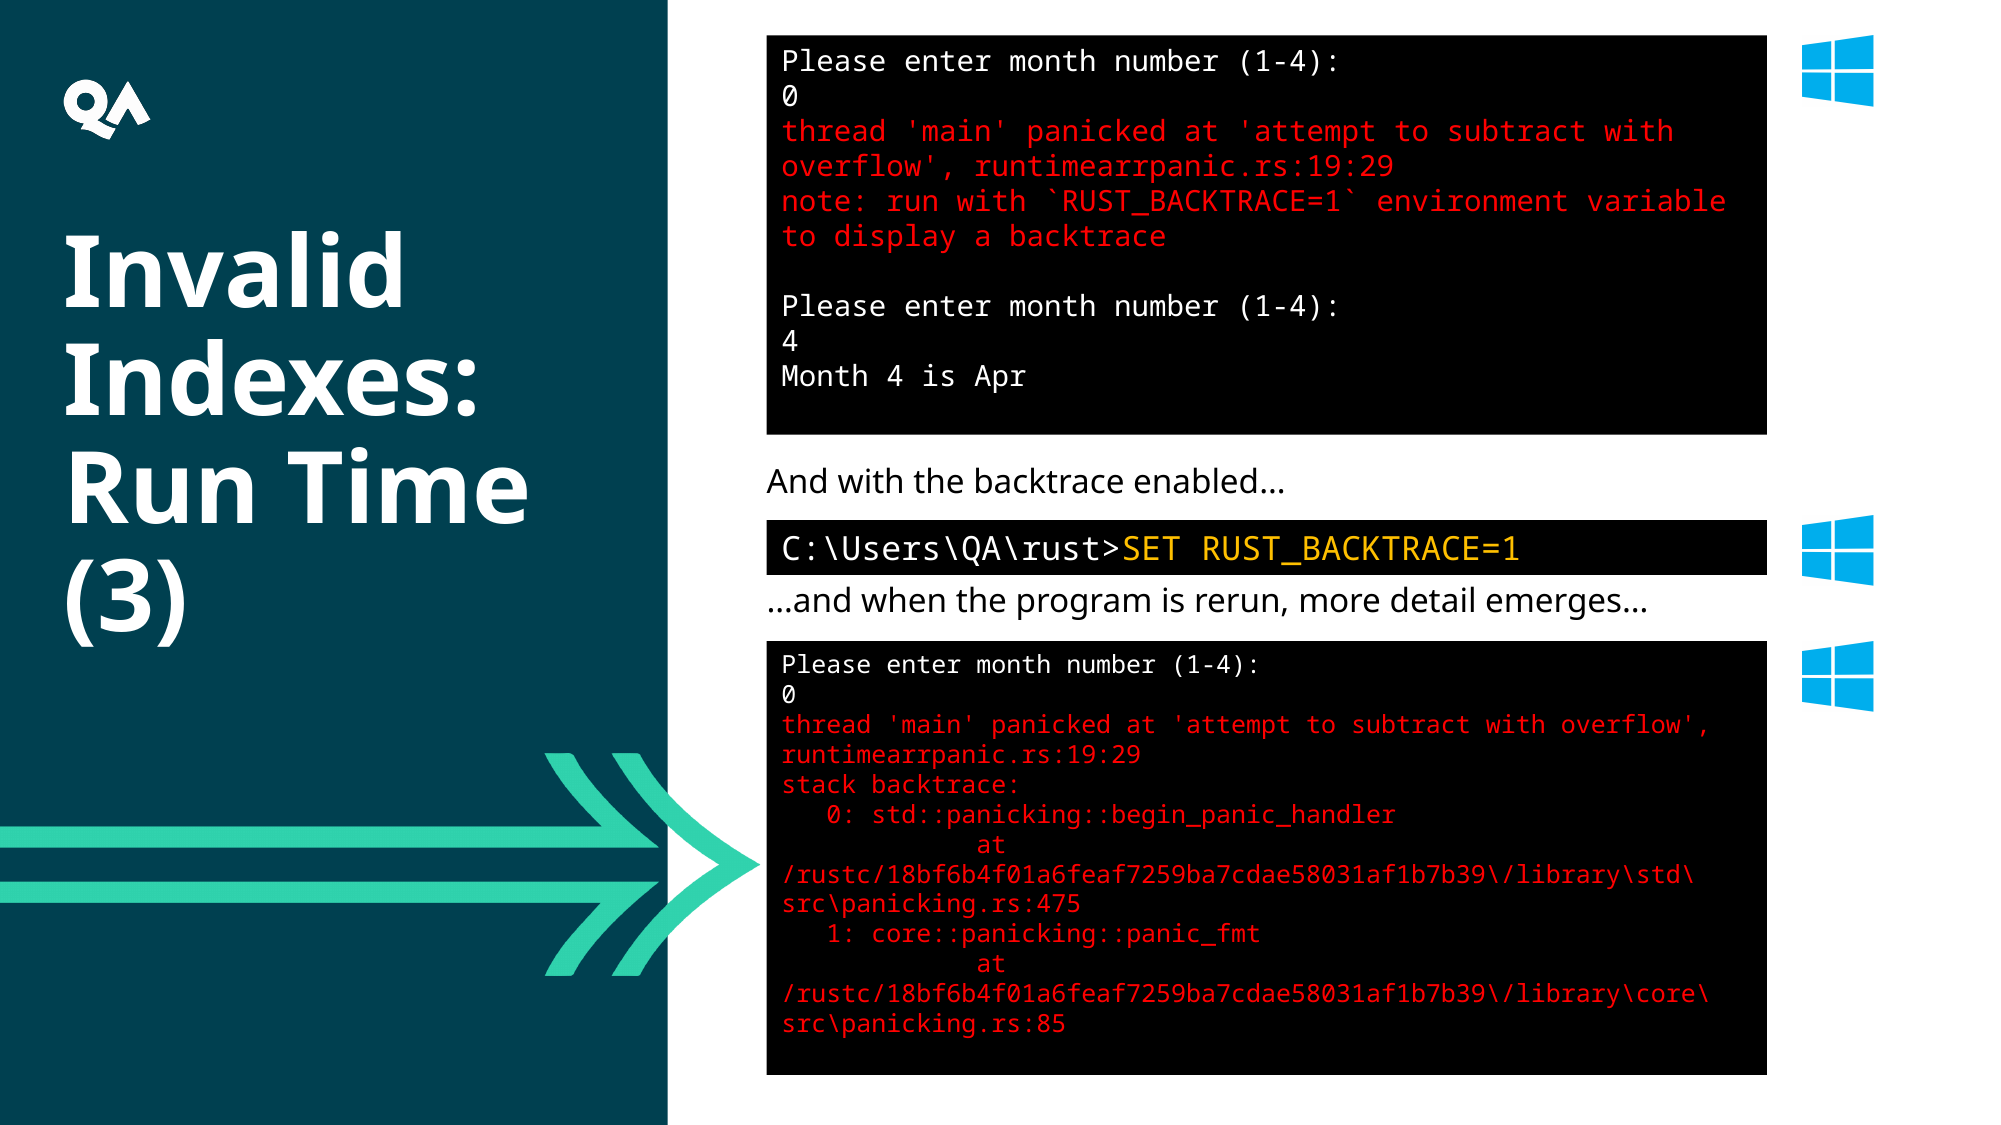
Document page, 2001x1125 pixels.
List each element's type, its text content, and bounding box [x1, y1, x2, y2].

picture [64, 80, 114, 139]
list Invalid Indexes: Run Time (3) [63, 221, 628, 673]
picture [0, 882, 657, 975]
picture [0, 754, 657, 847]
text_box C:\Users\QA\rust>SET RUST_BACKTRACE=1 [766, 520, 1767, 575]
picture [1802, 35, 1874, 107]
picture [107, 83, 149, 124]
picture [1802, 515, 1874, 586]
list And with the backtrace enabled… …and when the program is rerun, more detail emerges… [766, 459, 1929, 642]
picture [1802, 641, 1874, 712]
picture [613, 727, 766, 995]
text_box Please enter month number (1-4): 0 thread 'main' panicked at 'attempt to subtract with overflow', runtimearrpanic.rs:19:29 note: run with `RUST_BACKTRACE=1` environment variable to display a backtrace Please enter month number (1-4): 4 Month 4 is Apr [766, 35, 1767, 435]
text_box Please enter month number (1-4): 0 thread 'main' panicked at 'attempt to subtract with overflow', runtimearrpanic.rs:19:29 stack backtrace: 0: std::panicking::begin_panic_handler at /rustc/18bf6b4f01a6feaf7259ba7cdae58031af1b7b39\/library\std\src\panicking.rs:475 1: core::panicking::panic_fmt at /rustc/18bf6b4f01a6feaf7259ba7cdae58031af1b7b39\/library\core\src\panicking.rs:85 [766, 641, 1767, 1075]
